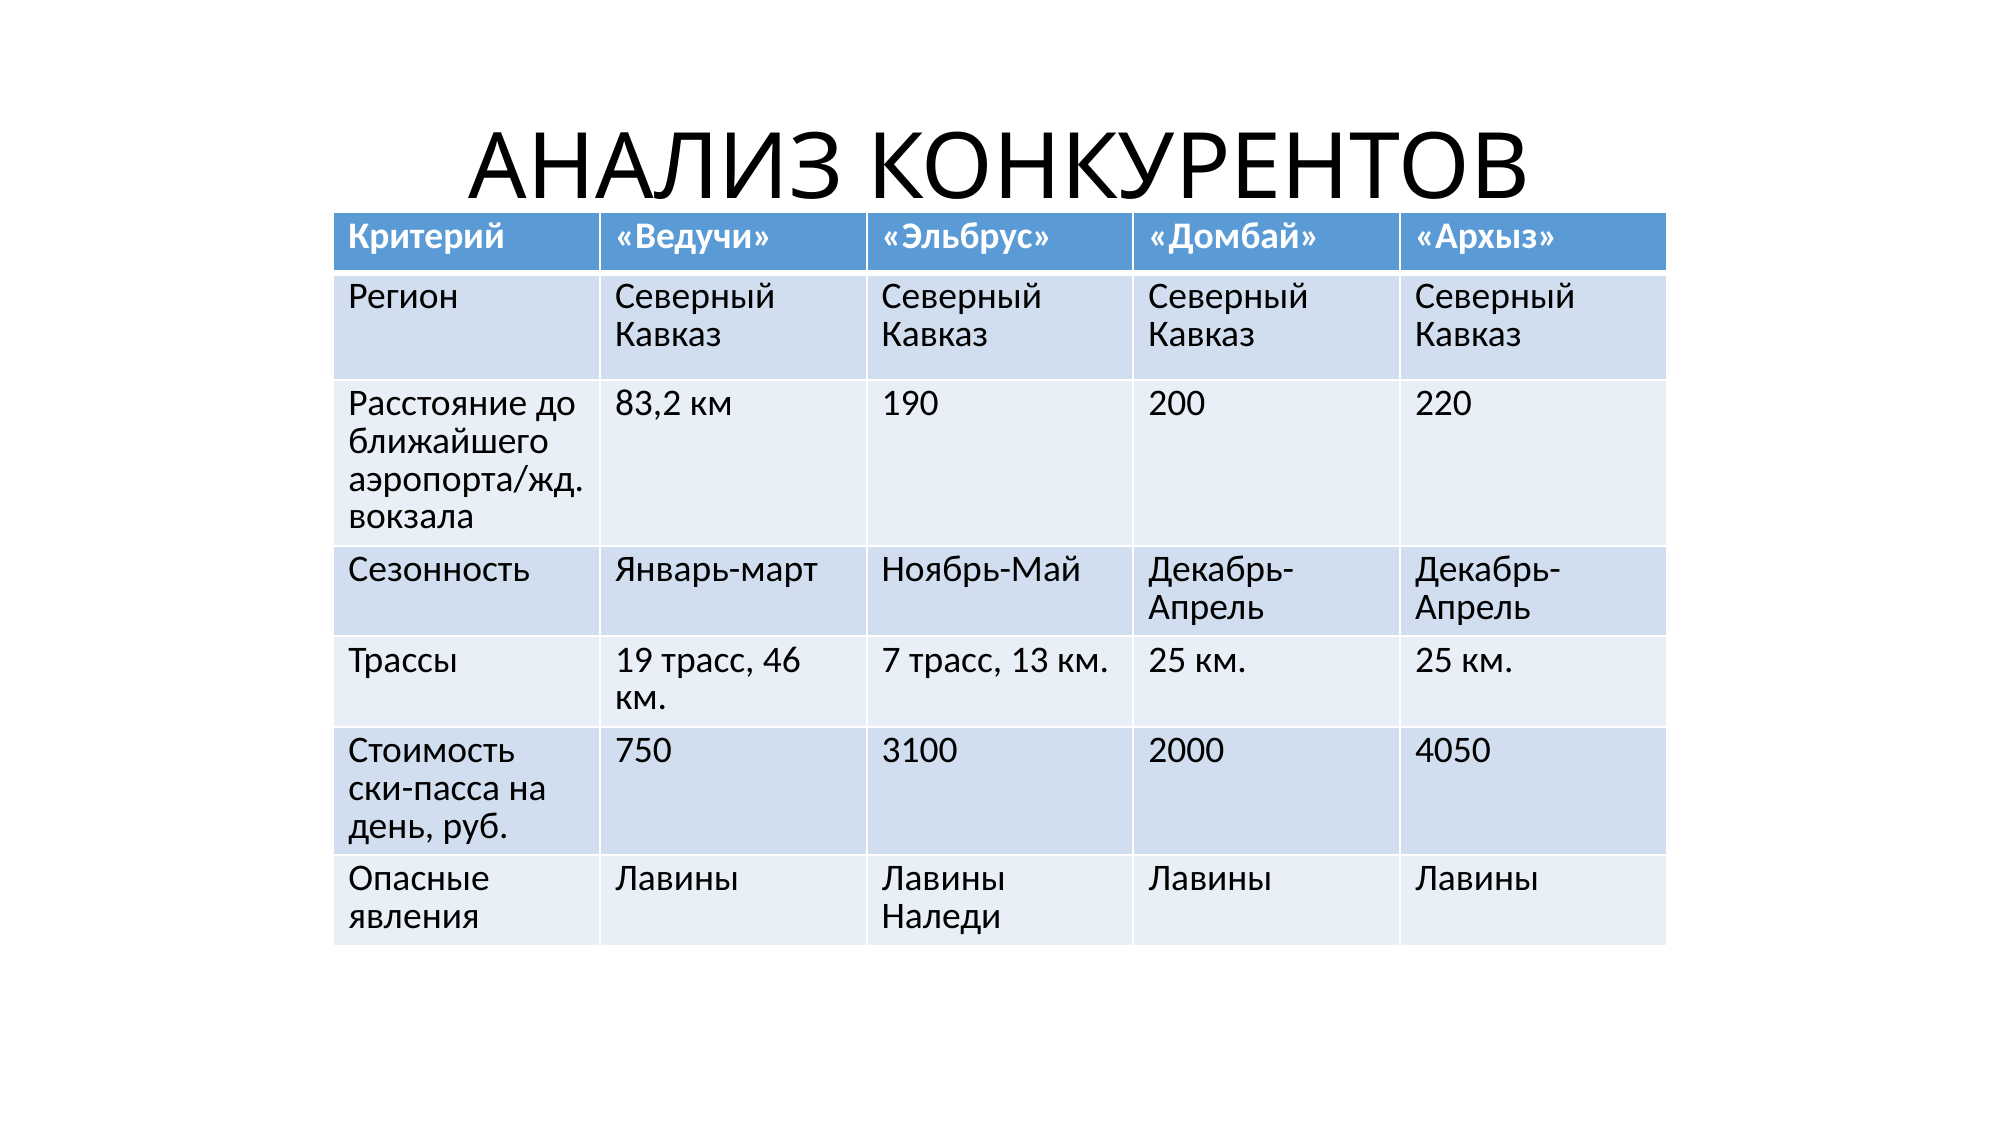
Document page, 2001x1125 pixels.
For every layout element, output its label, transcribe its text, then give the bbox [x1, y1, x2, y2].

table_cell 190 [868, 381, 1132, 545]
table_cell 25 км. [1134, 637, 1399, 726]
title АНАЛИЗ КОНКУРЕНТОВ [137, 59, 1863, 278]
table_cell 3100 [868, 728, 1132, 854]
table_cell 25 км. [1401, 637, 1666, 726]
table_header «Домбай» [1134, 213, 1399, 270]
table_cell Северный Кавказ [1134, 276, 1399, 379]
table_cell Лавины [1134, 856, 1399, 945]
table_cell Расстояние до ближайшего аэропорта/жд. вокзала [334, 381, 599, 545]
table_cell Ноябрь-Май [868, 547, 1132, 635]
table_cell Опасные явления [334, 856, 599, 945]
table_cell Лавины Наледи [868, 856, 1132, 945]
table_cell Северный Кавказ [1401, 276, 1666, 379]
table_cell Сезонность [334, 547, 599, 635]
table_cell Стоимость ски-пасса на день, руб. [334, 728, 599, 854]
table_cell Северный Кавказ [868, 276, 1132, 379]
table_cell Лавины [601, 856, 866, 945]
table_header «Ведучи» [601, 213, 866, 270]
table_header «Архыз» [1401, 213, 1666, 270]
table_cell Регион [334, 276, 599, 379]
table_header Критерий [334, 213, 599, 270]
table_cell Лавины [1401, 856, 1666, 945]
table_cell Трассы [334, 637, 599, 726]
table_cell 4050 [1401, 728, 1666, 854]
table_cell 7 трасс, 13 км. [868, 637, 1132, 726]
table_cell Декабрь-Апрель [1134, 547, 1399, 635]
table_cell 83,2 км [601, 381, 866, 545]
table_cell 220 [1401, 381, 1666, 545]
table_header «Эльбрус» [868, 213, 1132, 270]
table_cell 200 [1134, 381, 1399, 545]
table_cell Северный Кавказ [601, 276, 866, 379]
table_cell 750 [601, 728, 866, 854]
table_cell Декабрь-Апрель [1401, 547, 1666, 635]
table_cell Январь-март [601, 547, 866, 635]
table_cell 2000 [1134, 728, 1399, 854]
table_cell 19 трасс, 46 км. [601, 637, 866, 726]
